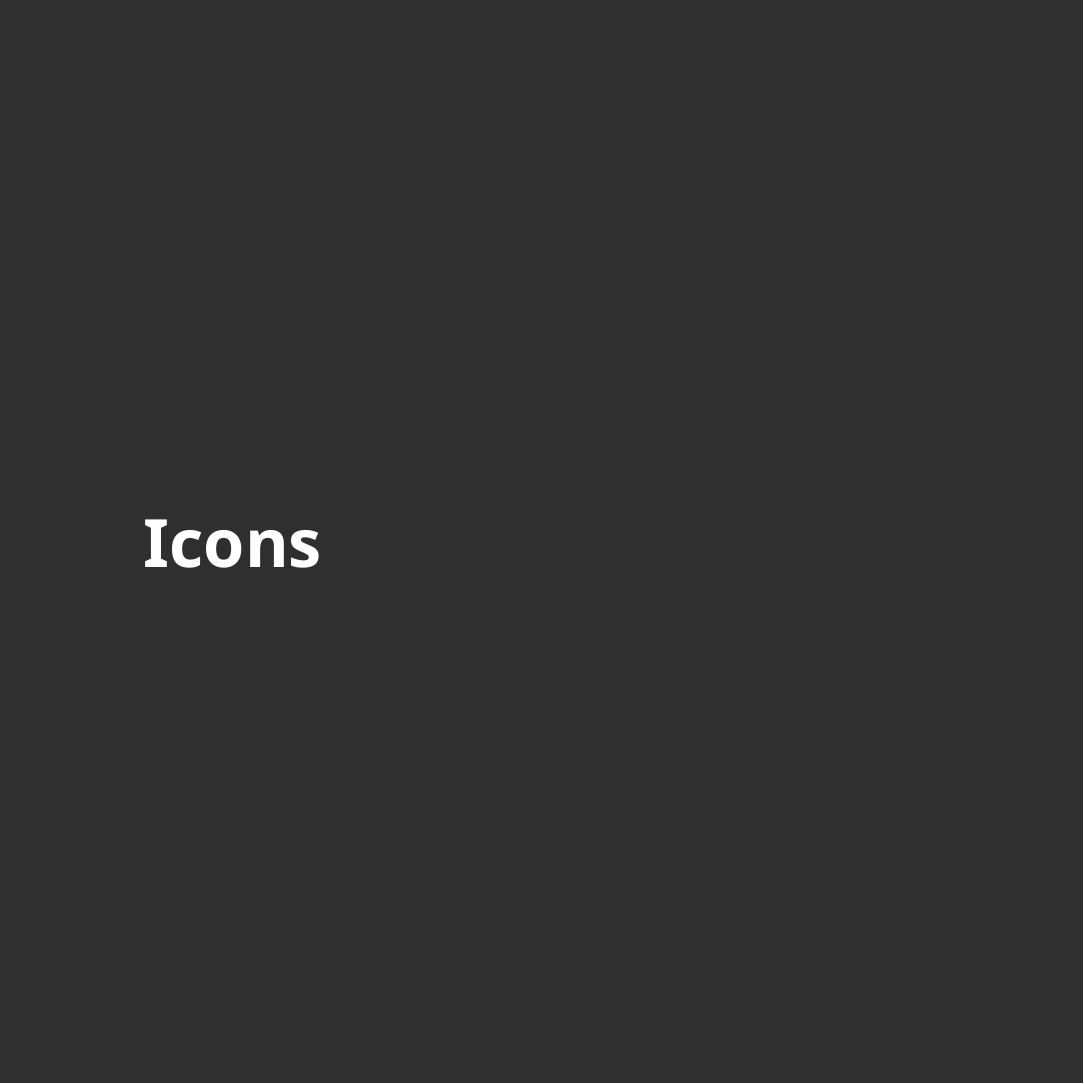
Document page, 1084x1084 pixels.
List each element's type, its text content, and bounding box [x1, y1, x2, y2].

text_box [0, 0, 1084, 1084]
text_box Icons [128, 493, 375, 589]
